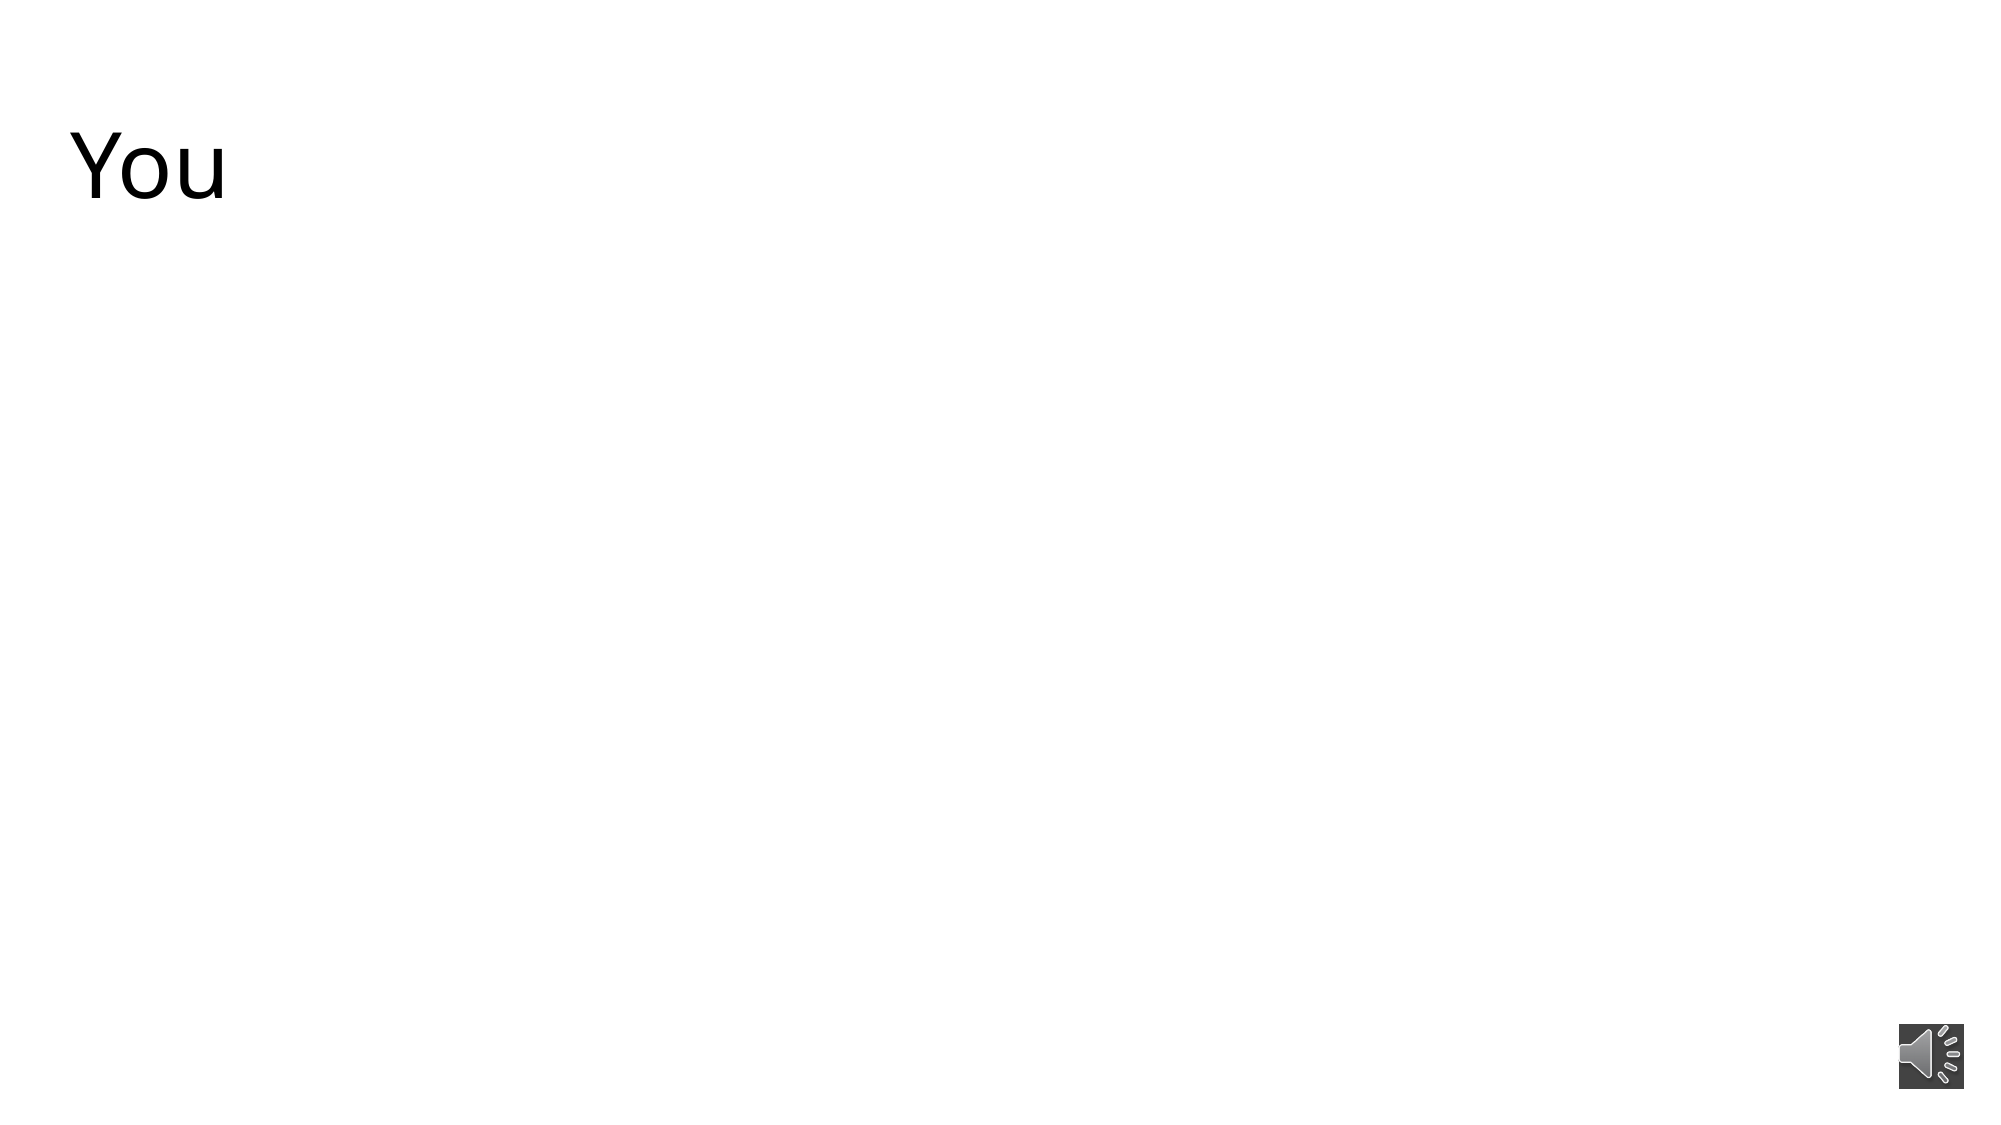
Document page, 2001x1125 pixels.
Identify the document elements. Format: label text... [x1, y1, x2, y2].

title You [55, 59, 1943, 278]
picture [1897, 1022, 1965, 1090]
